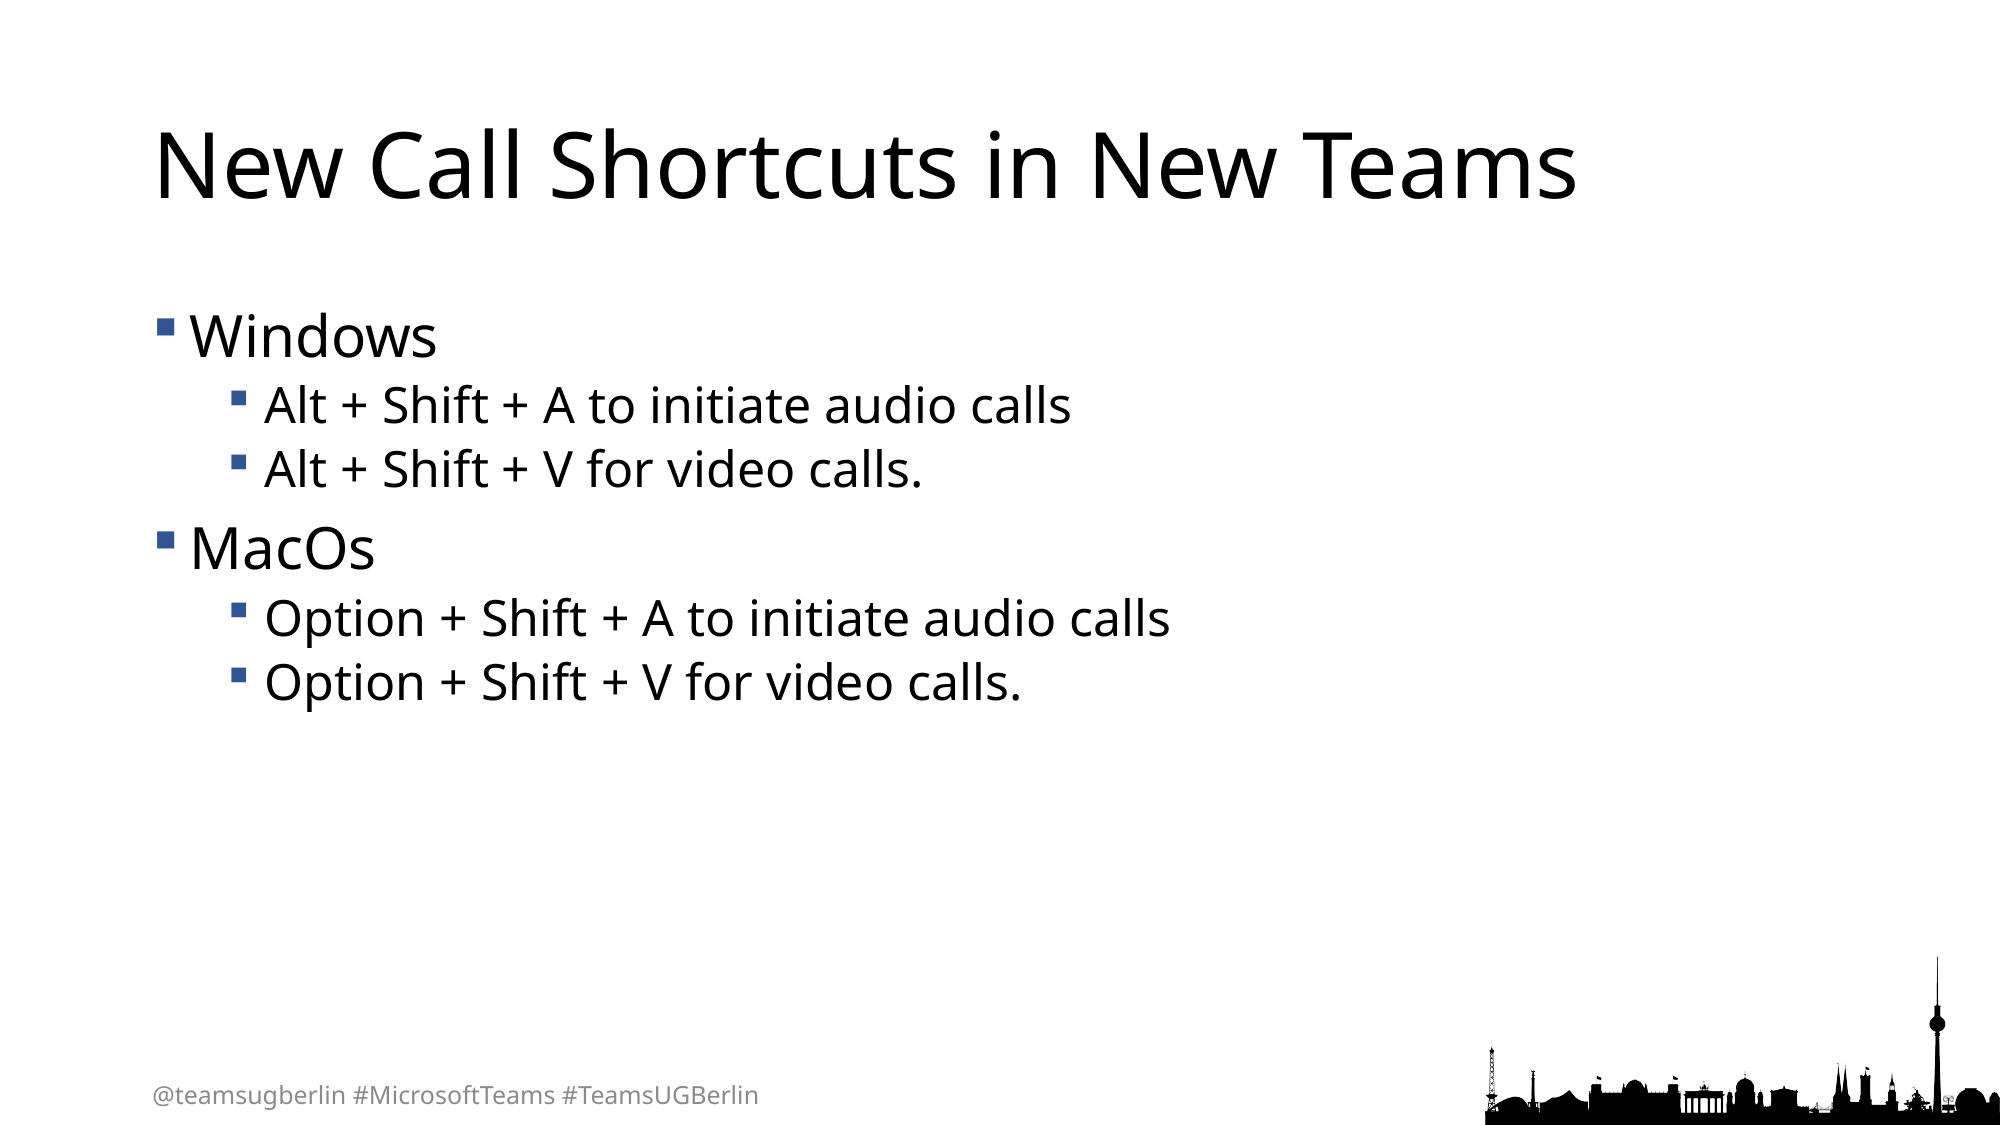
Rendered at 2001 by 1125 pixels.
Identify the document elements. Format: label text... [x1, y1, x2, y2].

title New Call Shortcuts in New Teams [137, 59, 1863, 278]
list Windows Alt + Shift + A to initiate audio calls Alt + Shift + V for video calls. MacOs Option + Shift + A to initiate audio calls Option + Shift + V for video calls. [137, 299, 1863, 1014]
picture [1485, 914, 2000, 1125]
